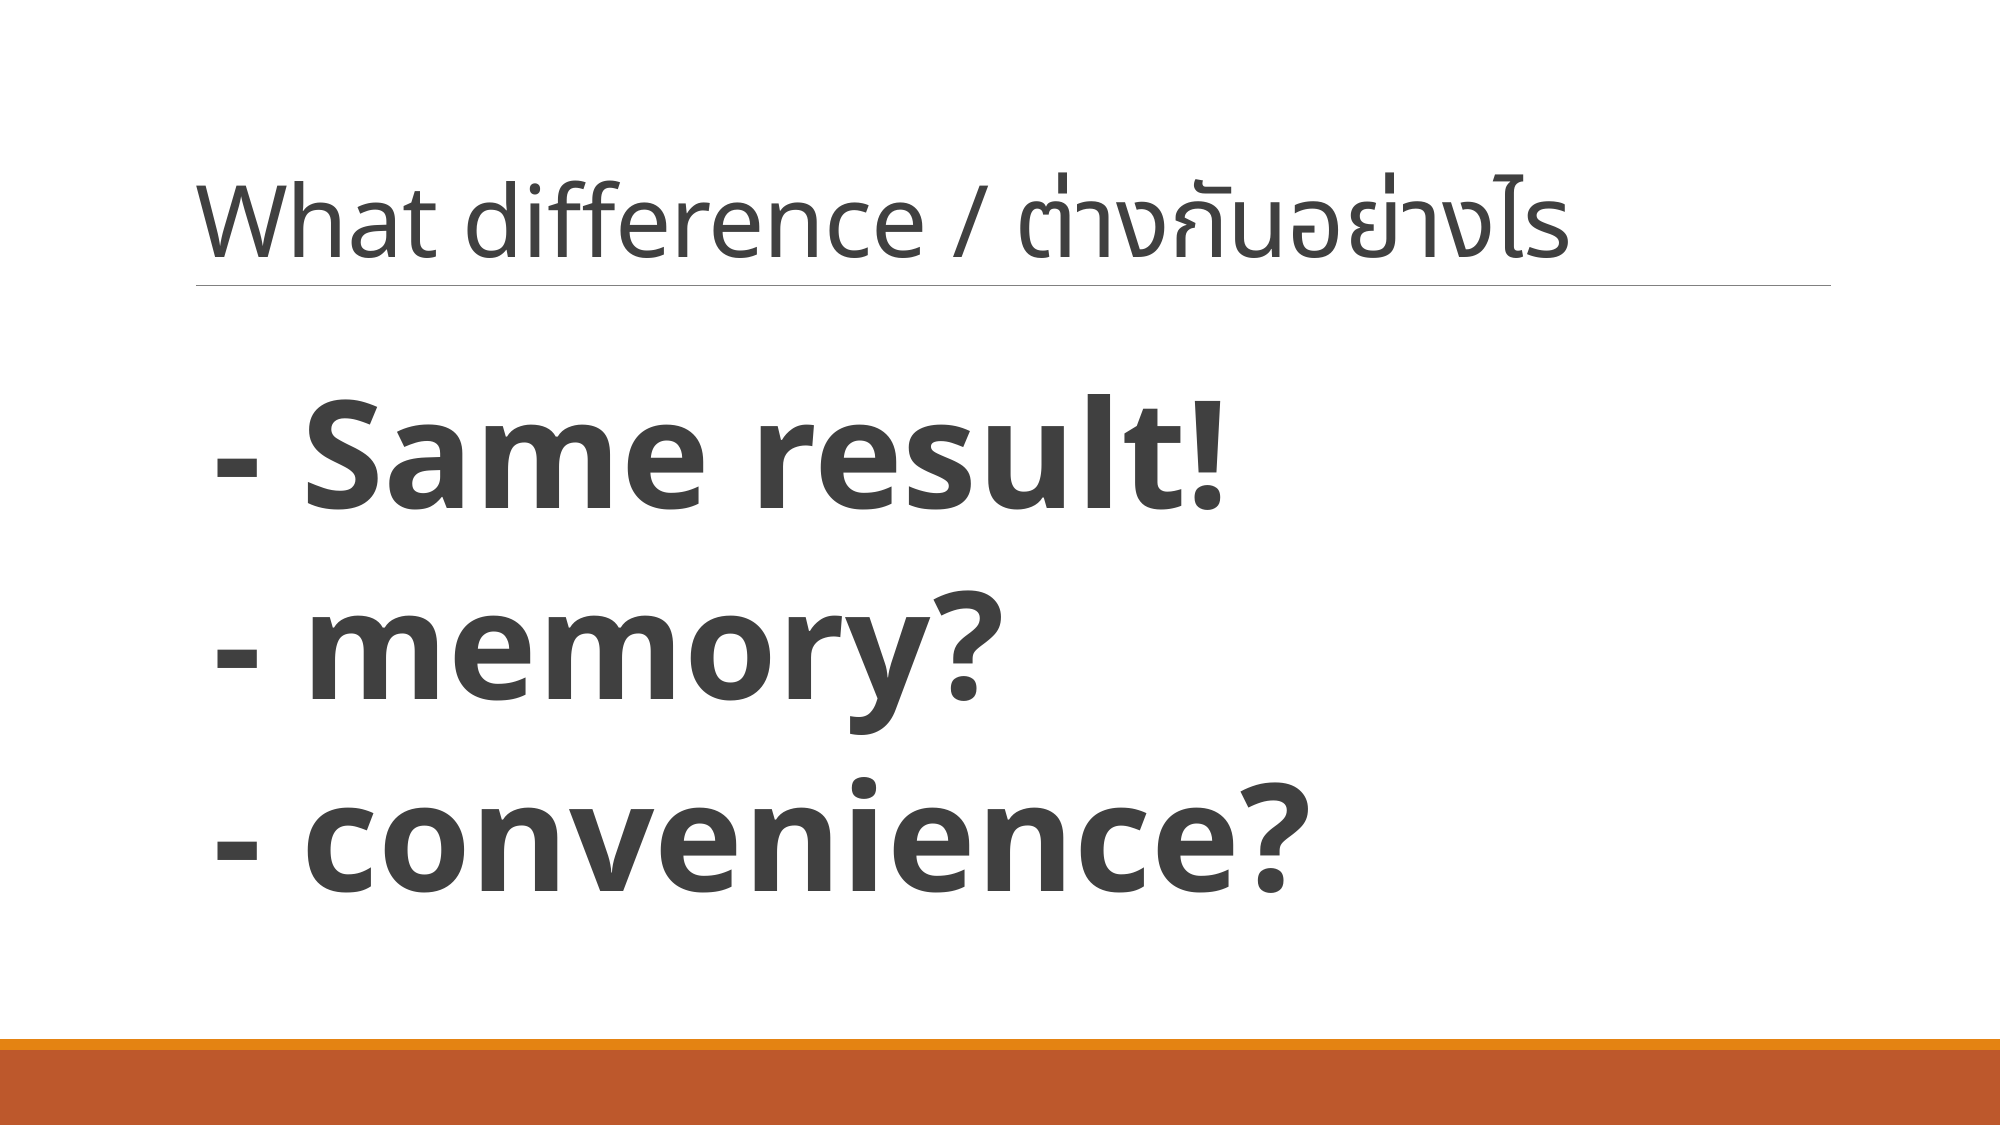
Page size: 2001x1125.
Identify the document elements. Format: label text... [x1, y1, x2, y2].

list - Same result! - memory? - convenience? [180, 371, 1830, 1032]
title What difference / ต่างกันอย่างไร [180, 47, 1830, 285]
